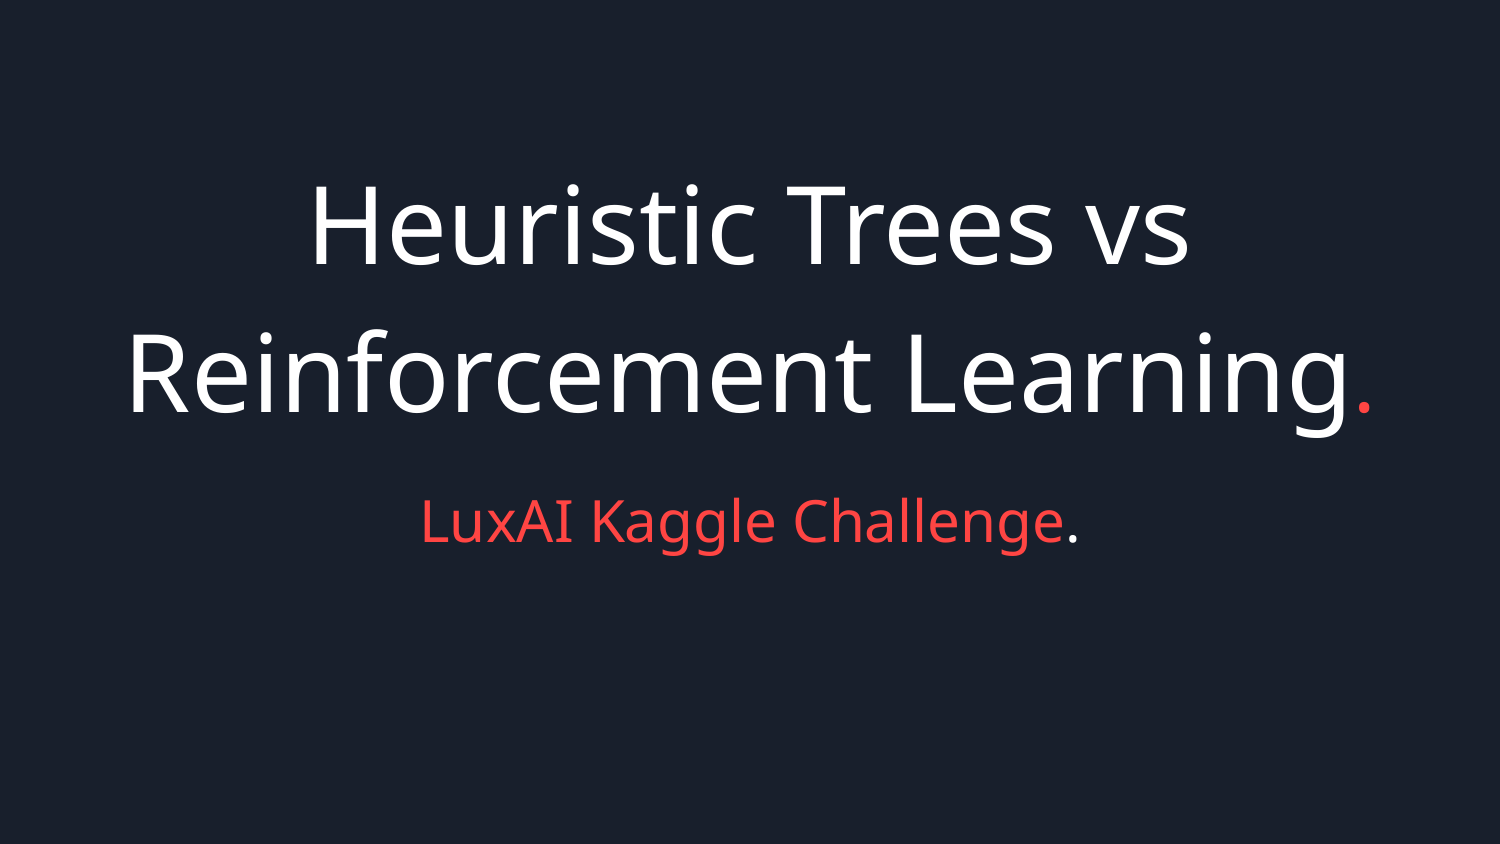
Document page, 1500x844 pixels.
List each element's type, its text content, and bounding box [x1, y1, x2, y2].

title Heuristic Trees vs Reinforcement Learning. [51, 122, 1449, 459]
subtitle LuxAI Kaggle Challenge. [51, 464, 1449, 595]
